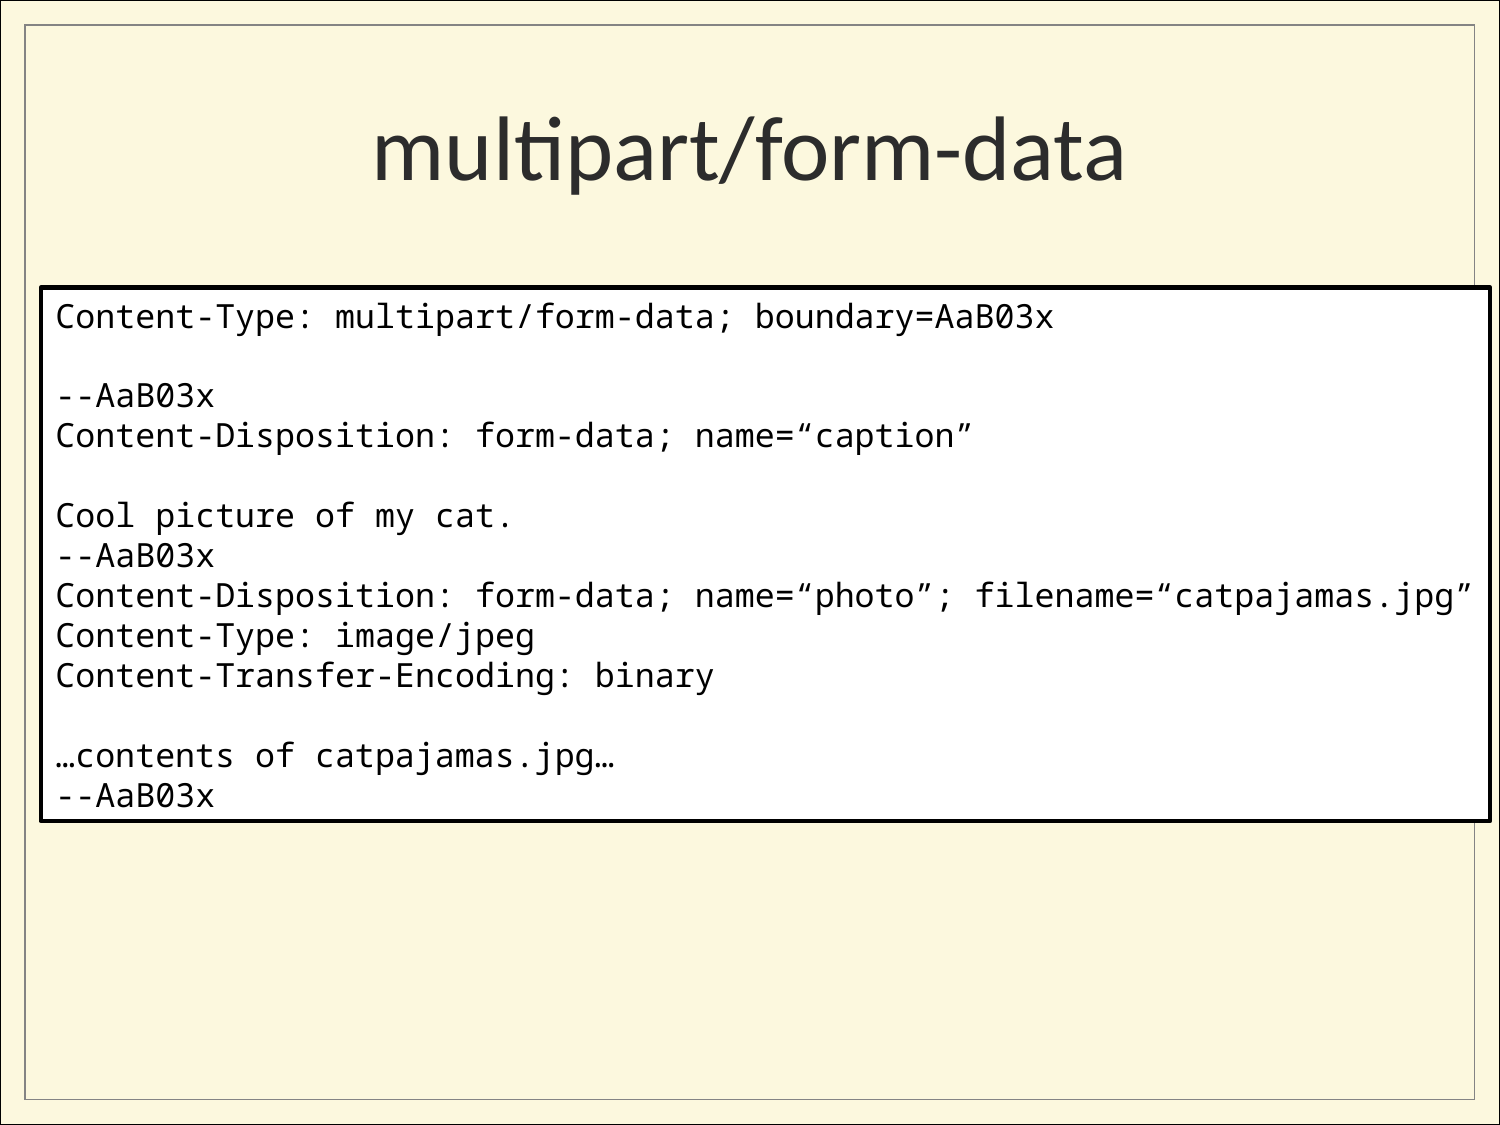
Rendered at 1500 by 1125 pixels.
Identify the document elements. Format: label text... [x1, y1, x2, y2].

text_box Content-Type: multipart/form-data; boundary=AaB03x --AaB03x Content-Disposition: form-data; name=“caption” Cool picture of my cat. --AaB03x Content-Disposition: form-data; name=“photo”; filename=“catpajamas.jpg” Content-Type: image/jpeg Content-Transfer-Encoding: binary …contents of catpajamas.jpg… --AaB03x [39, 285, 1492, 823]
title multipart/form-data [74, 49, 1426, 238]
